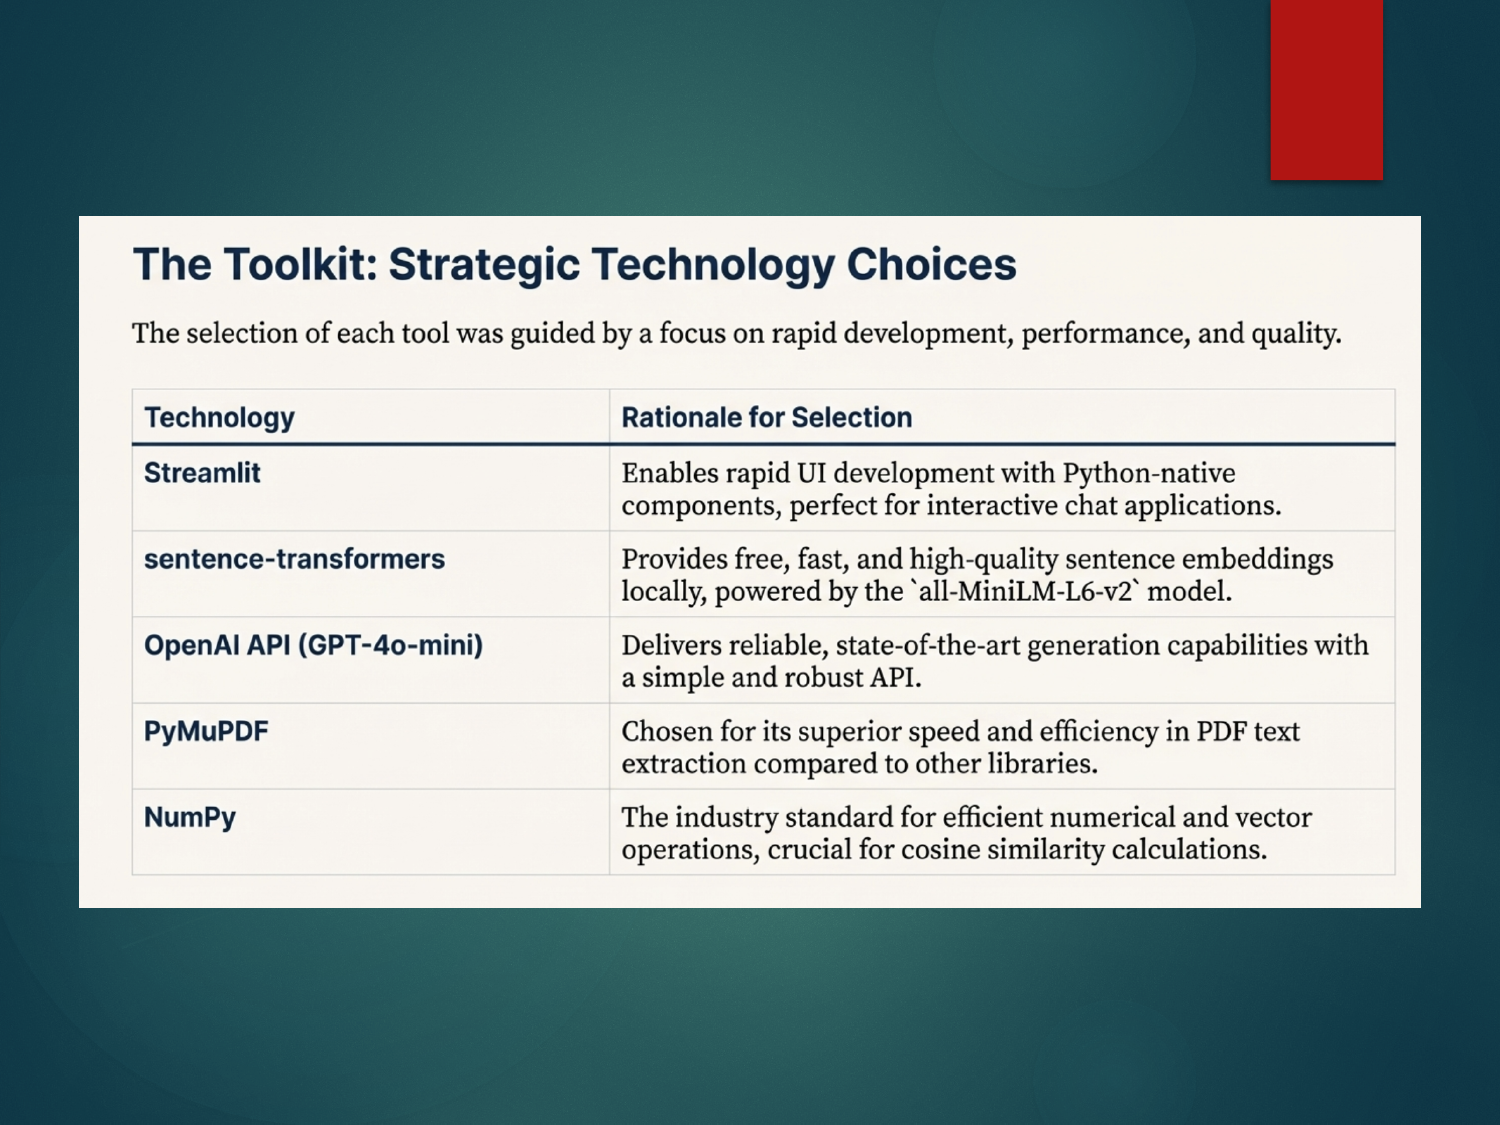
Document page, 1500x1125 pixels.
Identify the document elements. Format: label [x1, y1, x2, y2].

picture [78, 216, 1422, 909]
